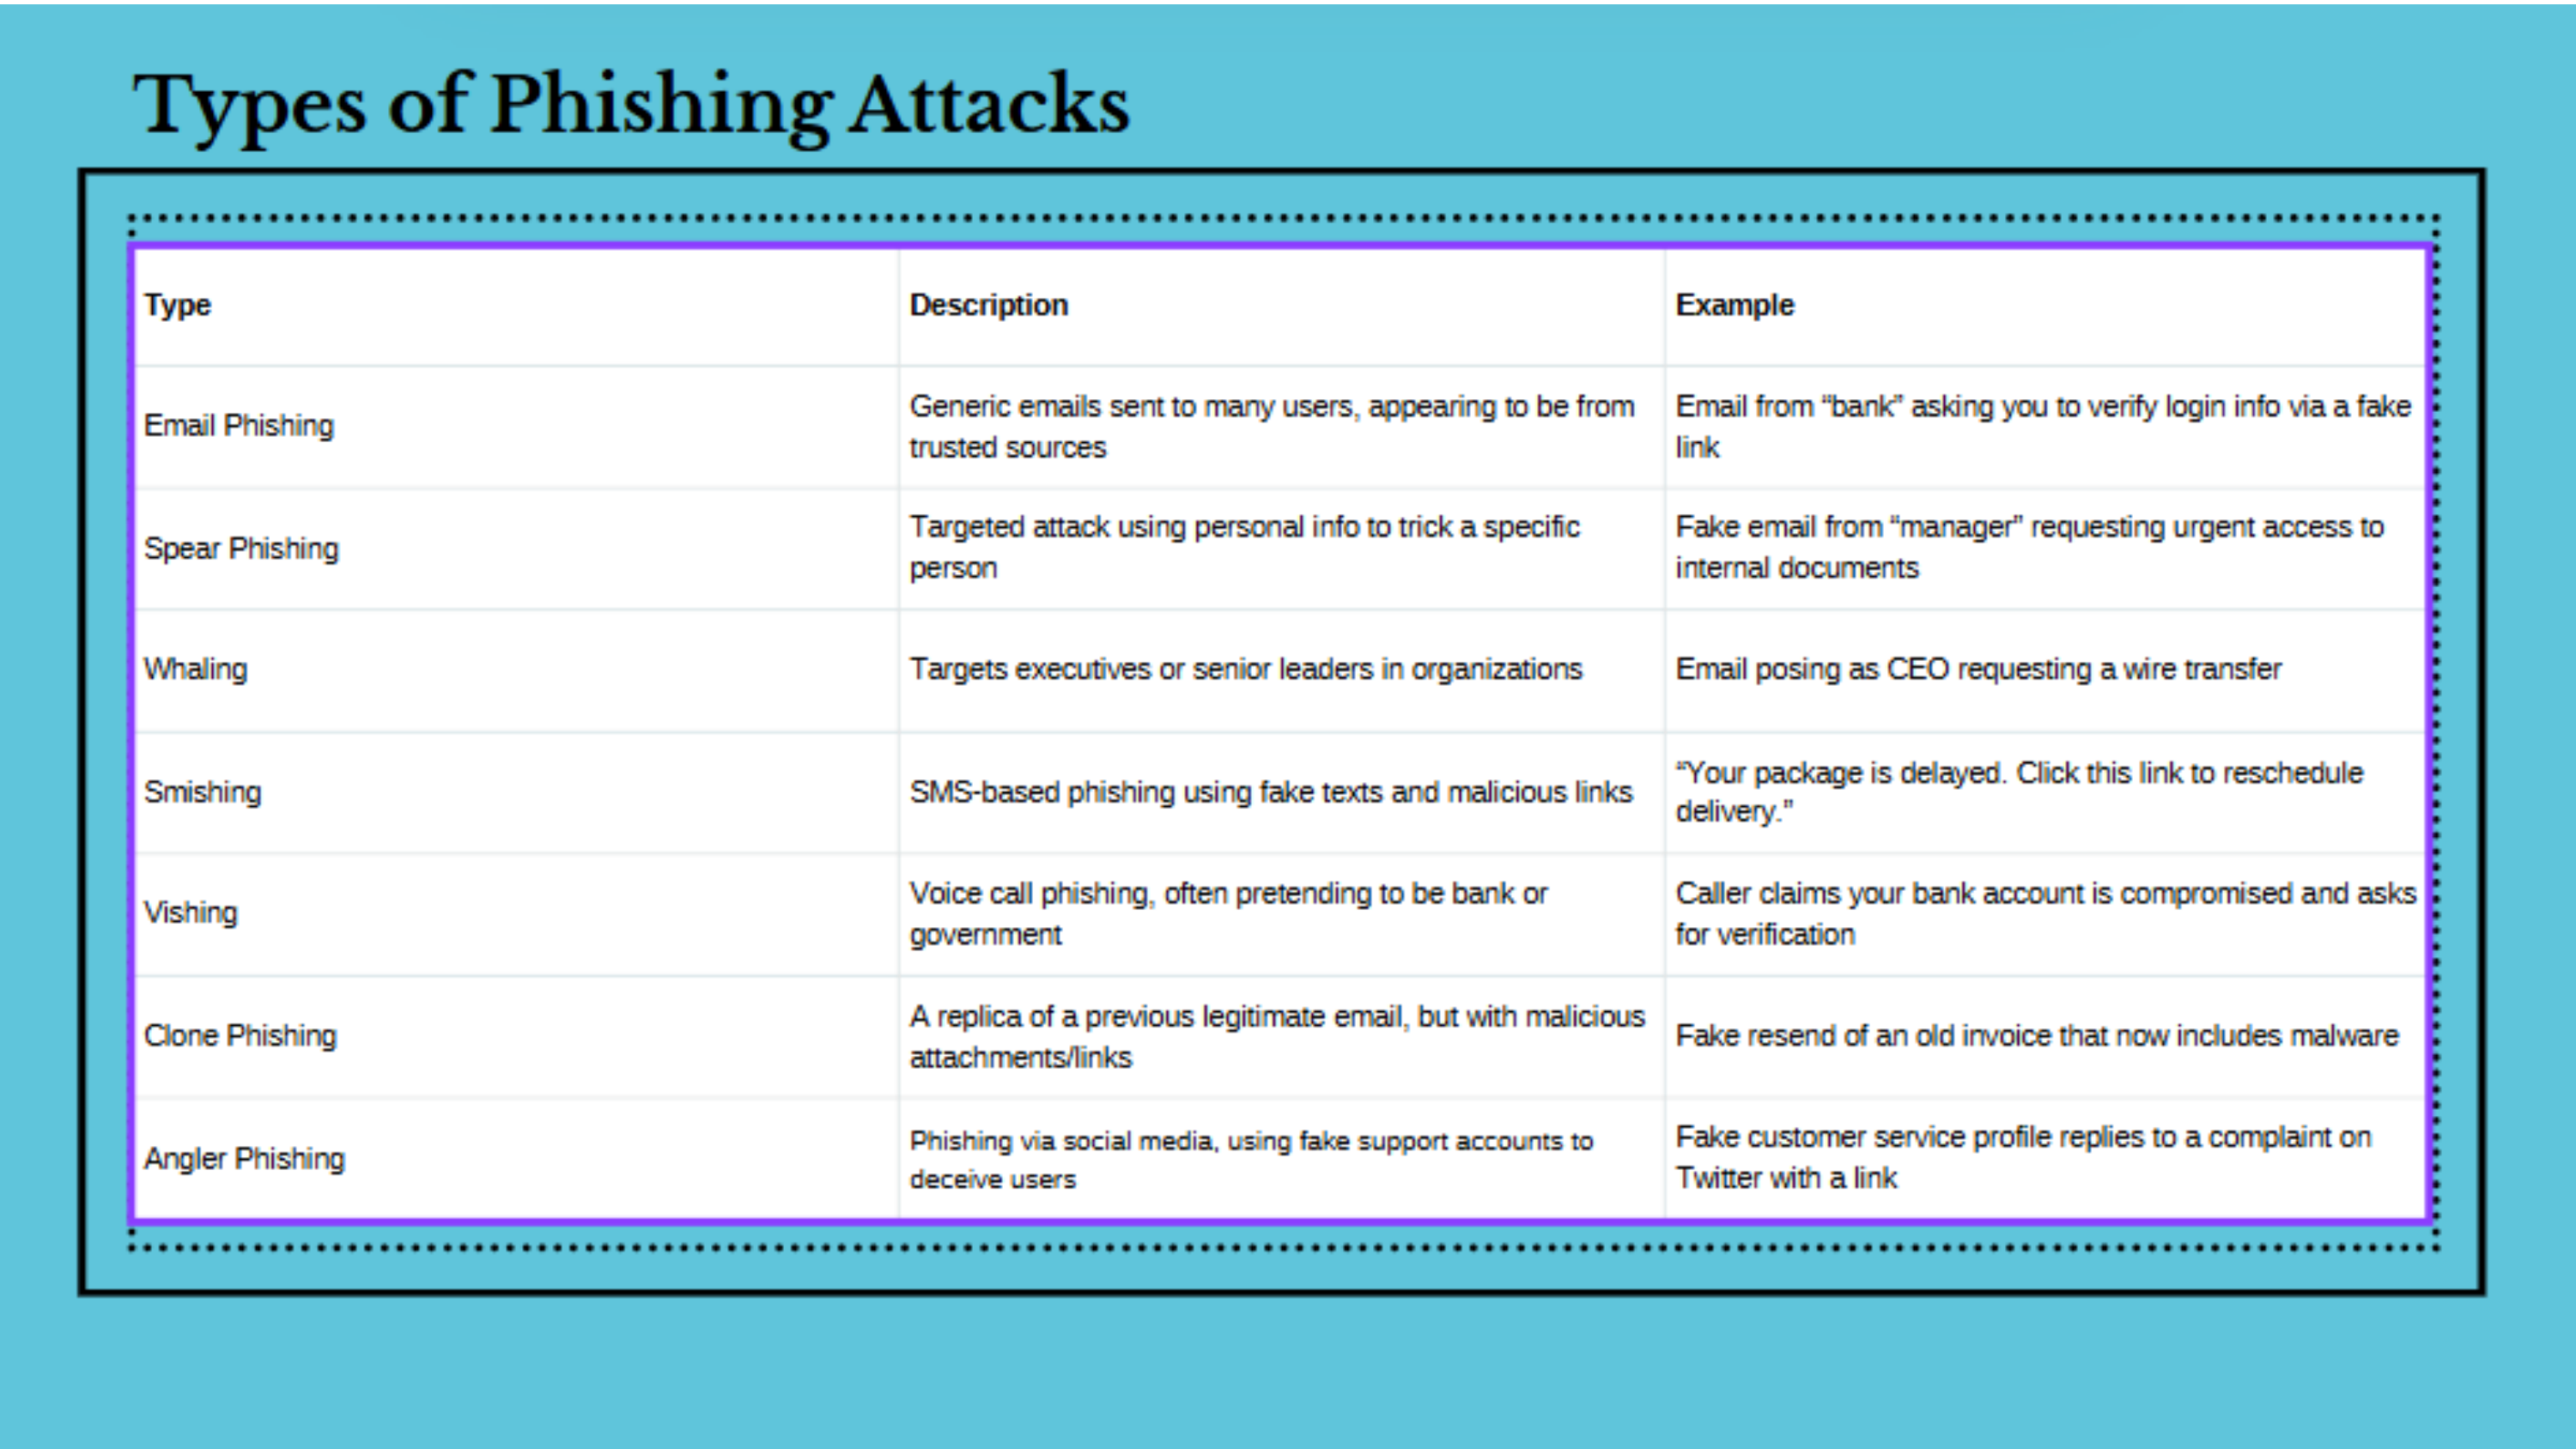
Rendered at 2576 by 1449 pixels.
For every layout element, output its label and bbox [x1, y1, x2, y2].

text_box [0, 4, 2576, 1449]
